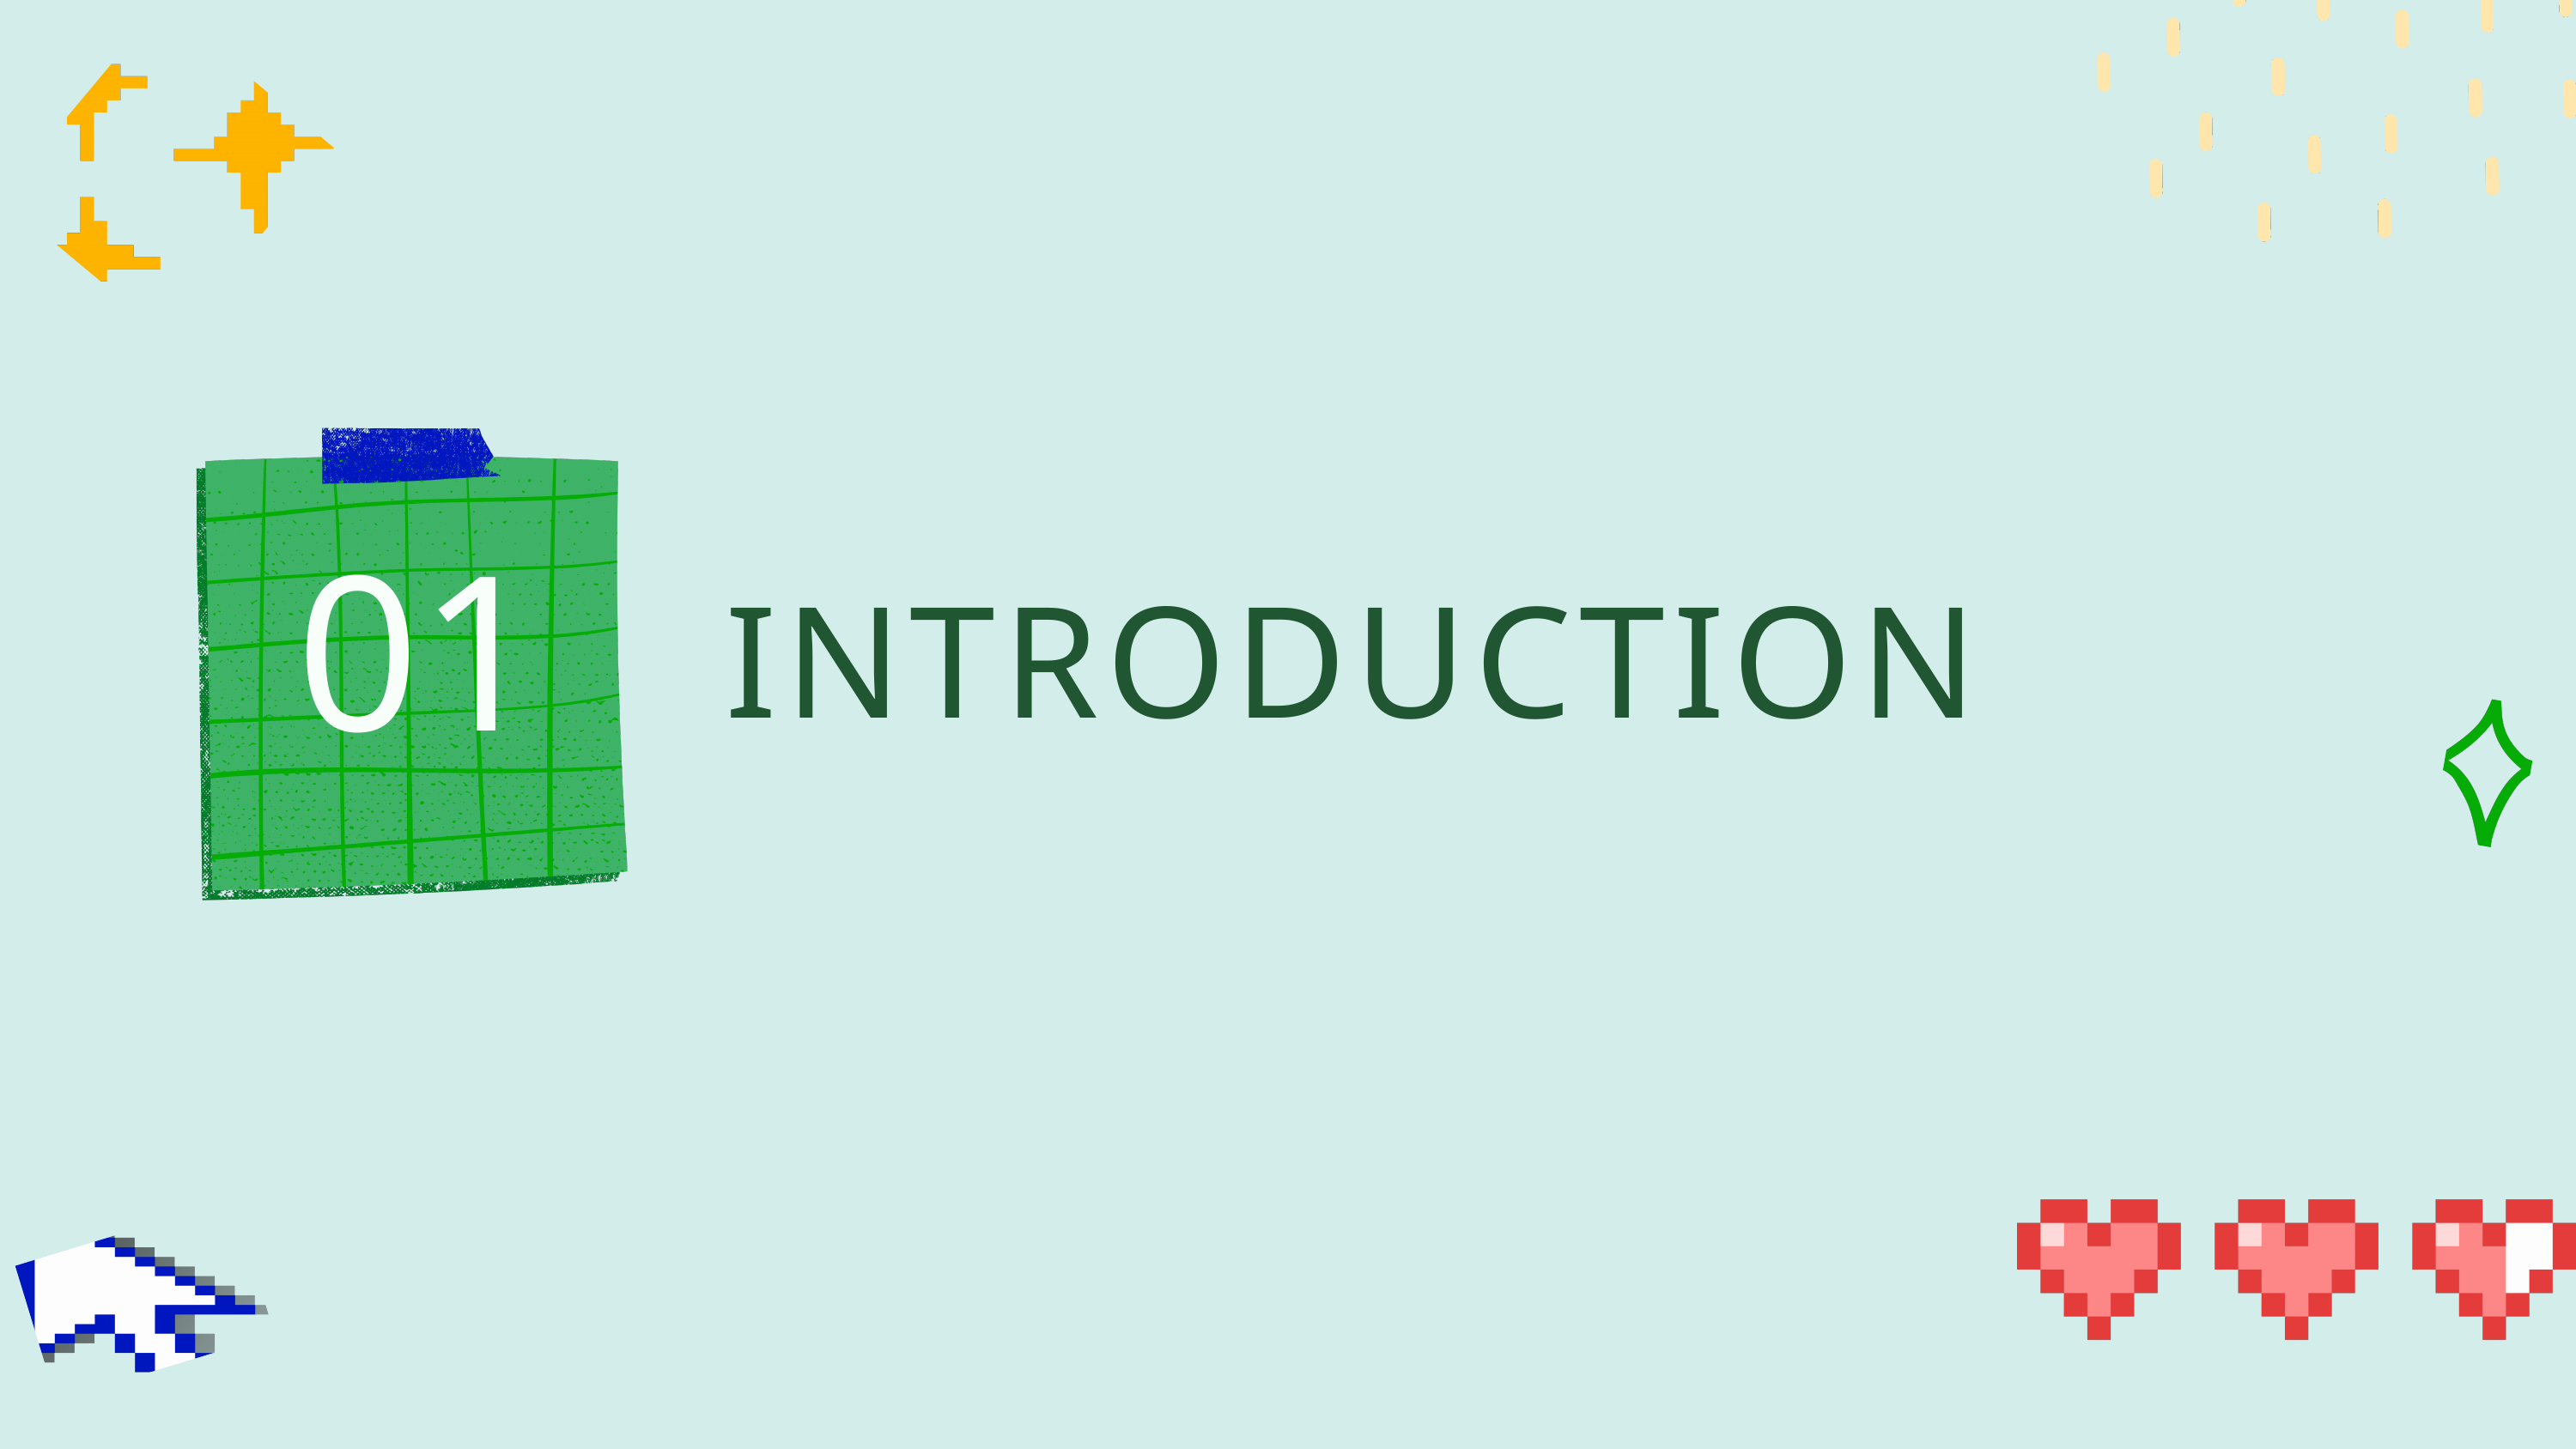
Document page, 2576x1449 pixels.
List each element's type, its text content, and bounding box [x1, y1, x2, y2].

text_box [2097, 0, 2576, 242]
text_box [196, 427, 643, 900]
text_box [0, 3, 334, 342]
text_box INTRODUCTION [725, 594, 2576, 749]
text_box [15, 1199, 275, 1401]
text_box [2017, 1199, 2576, 1340]
text_box [2431, 693, 2543, 852]
